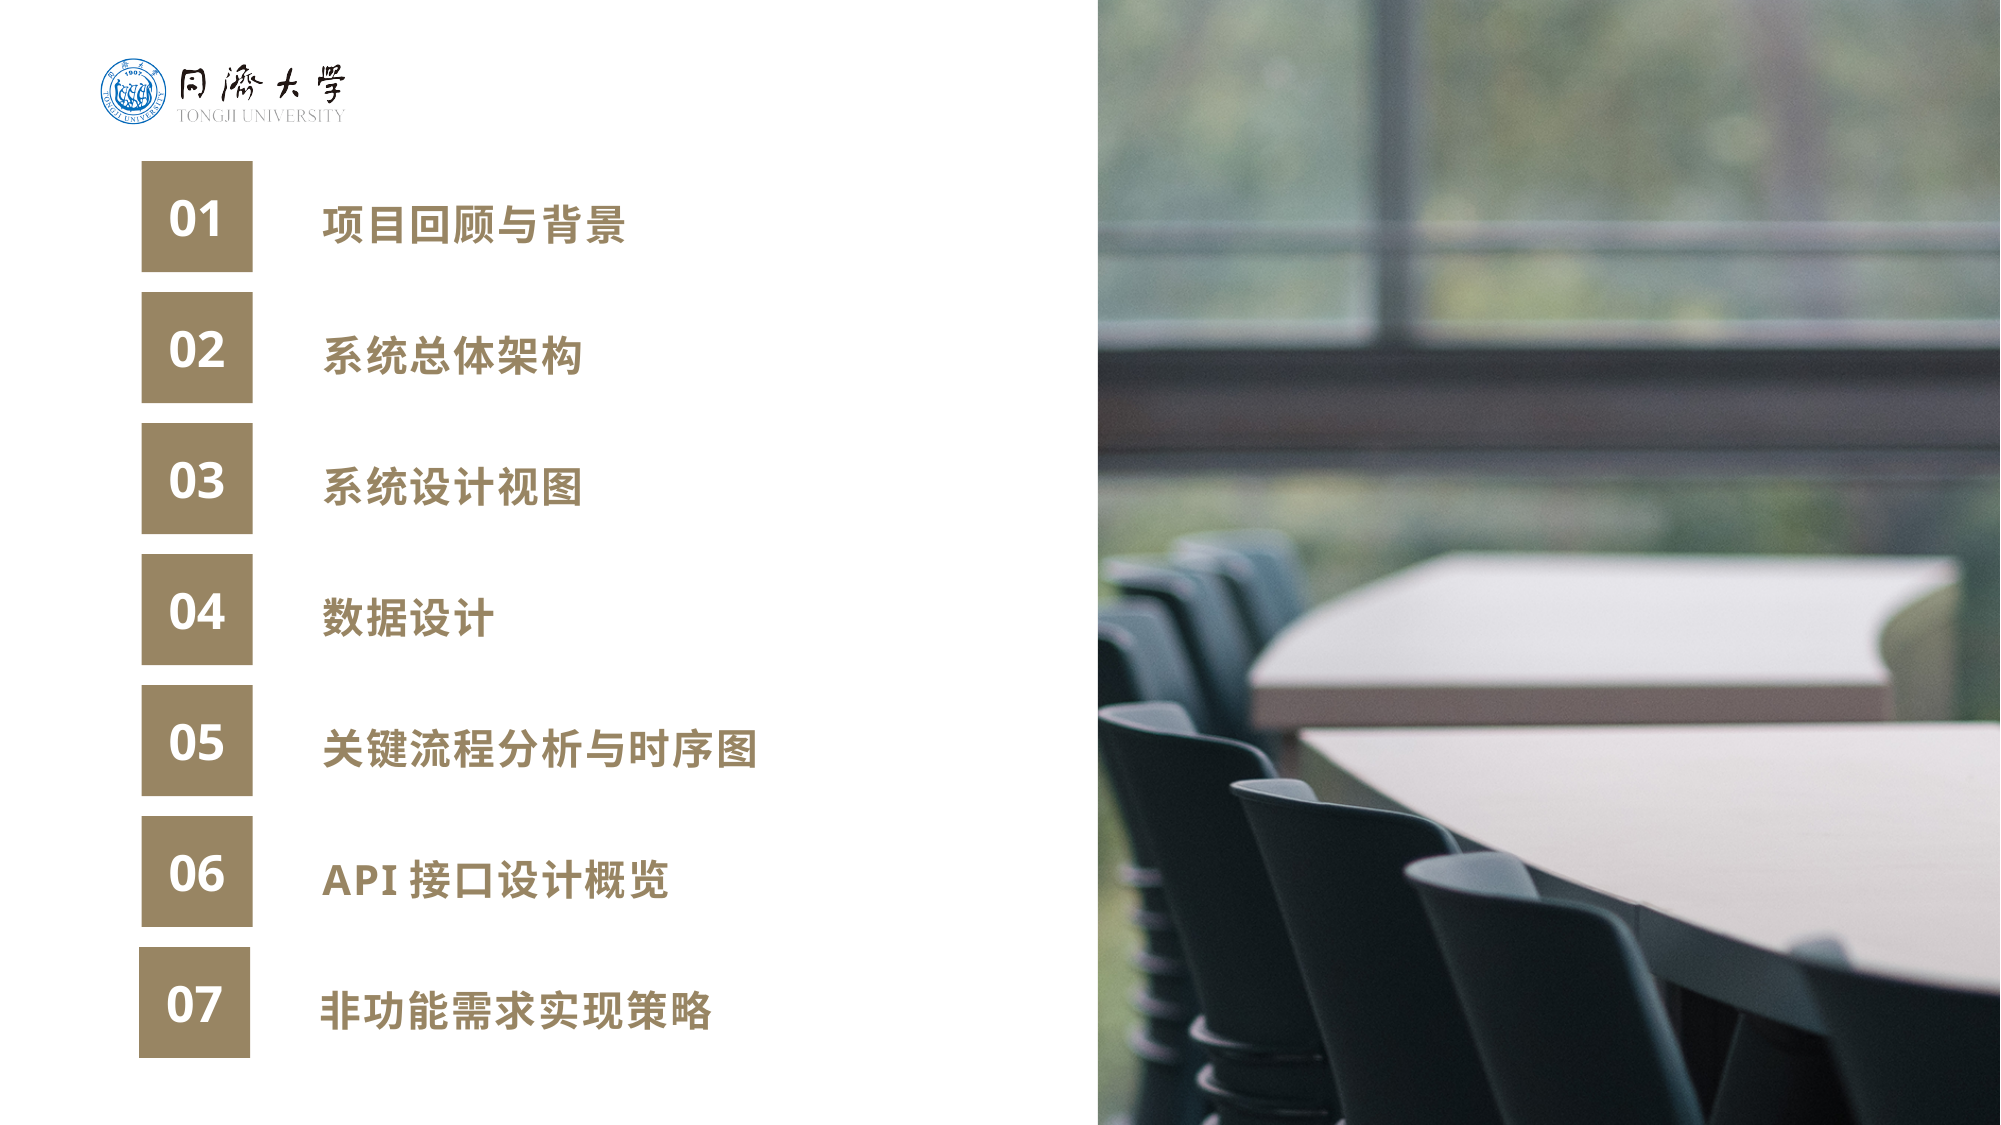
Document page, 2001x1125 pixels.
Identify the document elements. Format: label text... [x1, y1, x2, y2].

text_box 非功能需求实现策略 [305, 967, 900, 1042]
picture [84, 20, 362, 162]
text_box 数据设计 [307, 574, 903, 649]
picture [1097, 0, 2000, 1125]
text_box 项目回顾与背景 [307, 181, 903, 256]
text_box API接口设计概览 [307, 836, 903, 911]
text_box 04 [141, 553, 254, 666]
text_box 06 [141, 815, 254, 928]
text_box 系统总体架构 [307, 312, 903, 387]
text_box 02 [141, 291, 254, 404]
text_box 01 [141, 162, 254, 273]
text_box 系统设计视图 [307, 443, 903, 518]
text_box 关键流程分析与时序图 [307, 705, 903, 780]
text_box 05 [141, 684, 254, 797]
text_box 03 [141, 422, 254, 535]
text_box 07 [138, 946, 251, 1059]
